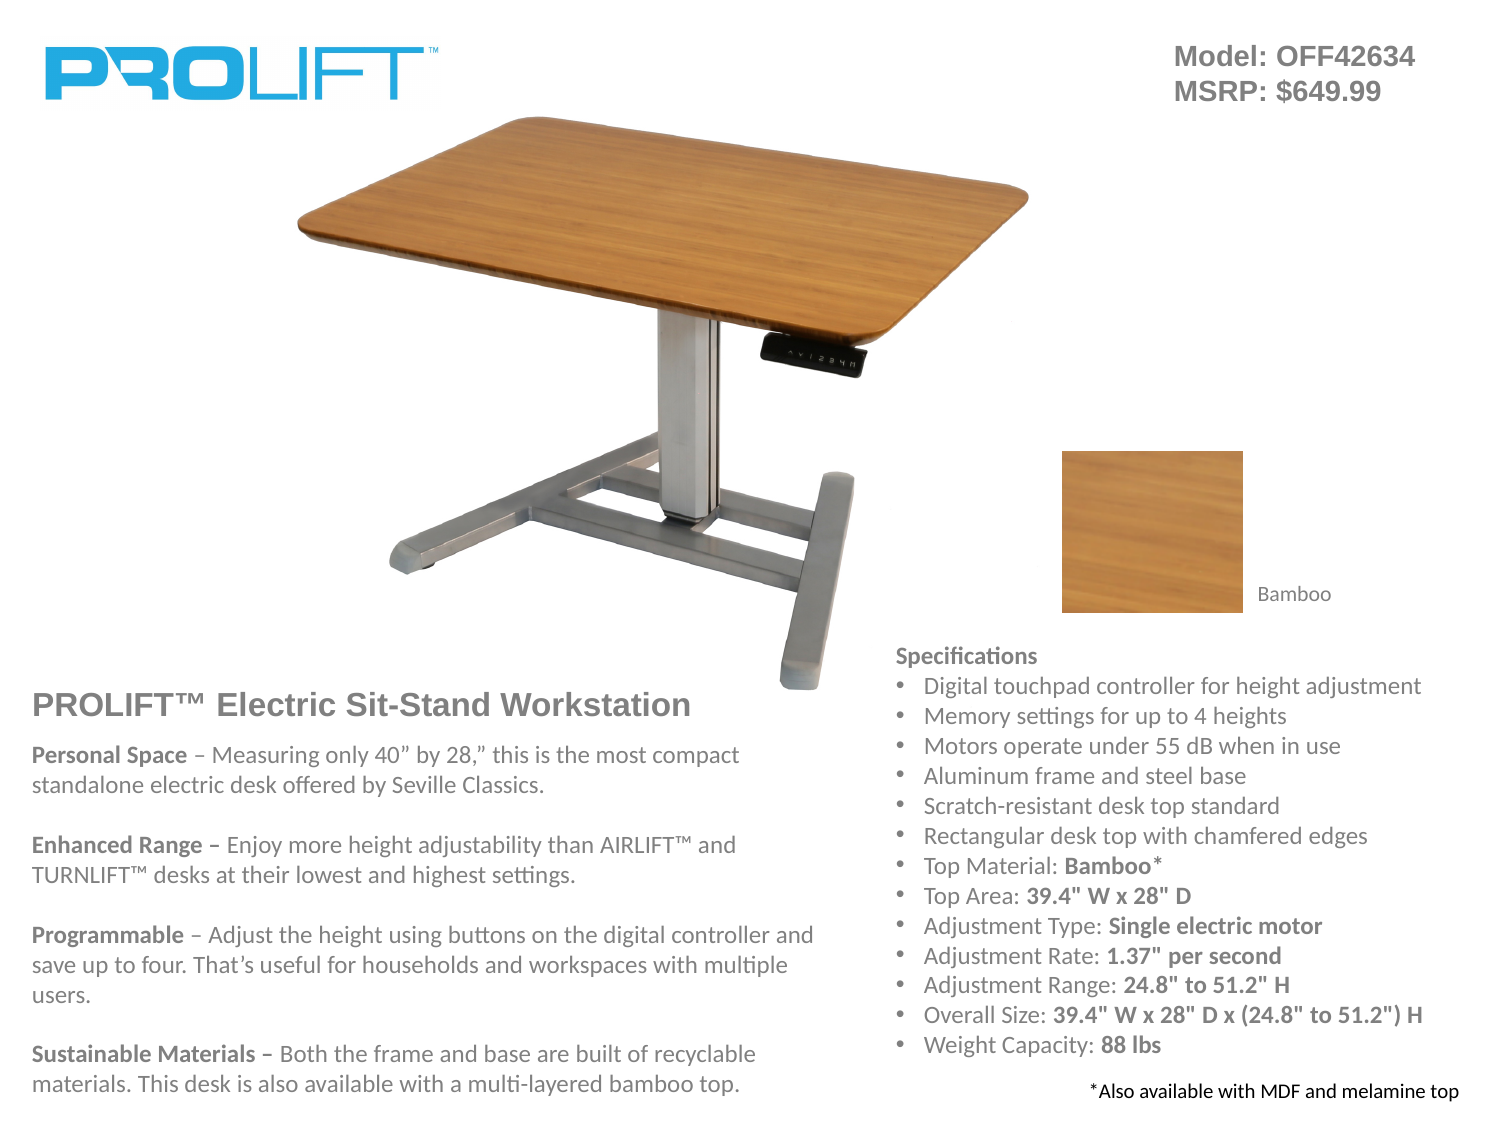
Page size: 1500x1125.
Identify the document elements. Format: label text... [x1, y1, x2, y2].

text_box Bamboo [1248, 572, 1361, 614]
text_box Specifications Digital touchpad controller for height adjustment Memory settings for up to 4 heights Motors operate under 55 dB when in use Aluminum frame and steel base Scratch-resistant desk top standard Rectangular desk top with chamfered edges Top Material: Bamboo* Top Area: 39.4" W x 28" D Adjustment Type: Single electric motor Adjustment Rate: 1.37" per second Adjustment Range: 24.8" to 51.2" H Overall Size: 39.4" W x 28" D x (24.8" to 51.2") H Weight Capacity: 88 lbs [881, 632, 1485, 1067]
text_box *Also available with MDF and melamine top [1073, 1070, 1475, 1110]
picture [39, 35, 1244, 733]
text_box PROLIFT™ Electric Sit-Stand Workstation [17, 675, 267, 731]
text_box Personal Space – Measuring only 40” by 28,” this is the most compact standalone electric desk offered by Seville Classics. Enhanced Range – Enjoy more height adjustability than AIRLIFT™ and TURNLIFT™ desks at their lowest and highest settings. Programmable – Adjust the height using buttons on the digital controller and save up to four. That’s useful for households and workspaces with multiple users. Sustainable Materials – Both the frame and base are built of recyclable materials. This desk is also available with a multi-layered bamboo top. [17, 731, 869, 1106]
text_box Model: OFF42634 MSRP: $649.99 [1159, 30, 1456, 115]
